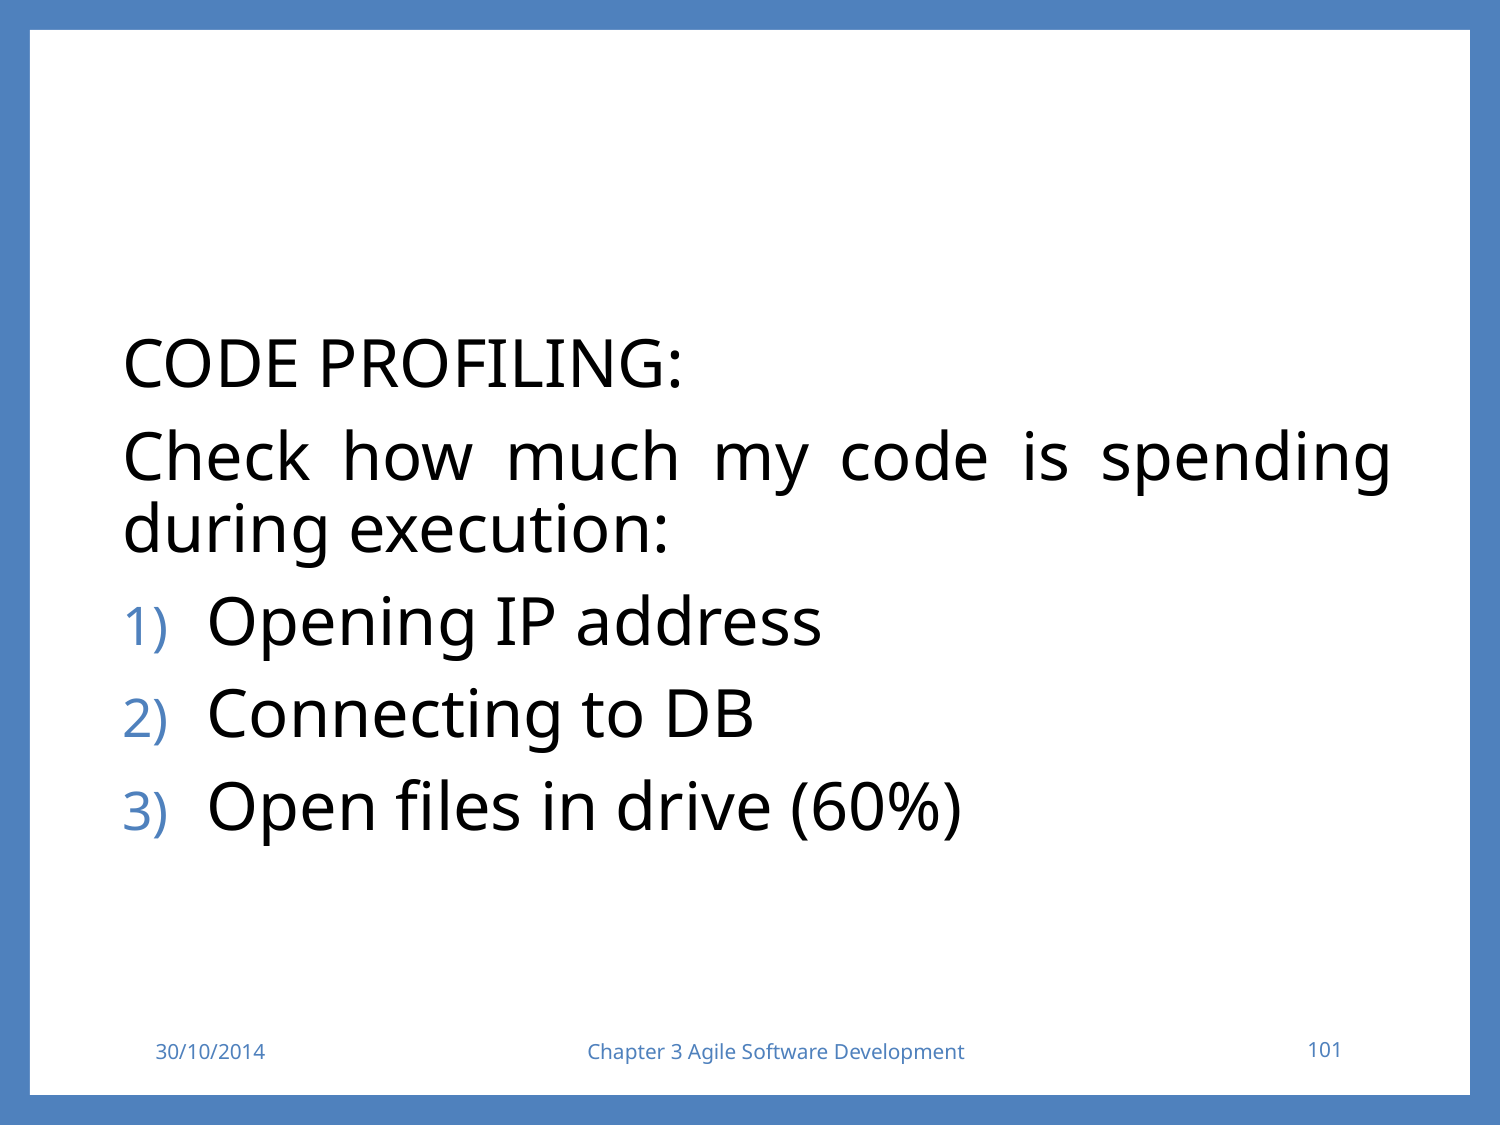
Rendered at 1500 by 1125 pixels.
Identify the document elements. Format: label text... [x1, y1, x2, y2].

slide_number 101 [1147, 1020, 1358, 1081]
list CODE PROFILING: Check how much my code is spending during execution: Opening IP address Connecting to DB Open files in drive (60%) [101, 322, 1410, 1000]
footer Chapter 3 Agile Software Development [485, 1020, 1067, 1081]
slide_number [140, 1020, 428, 1081]
